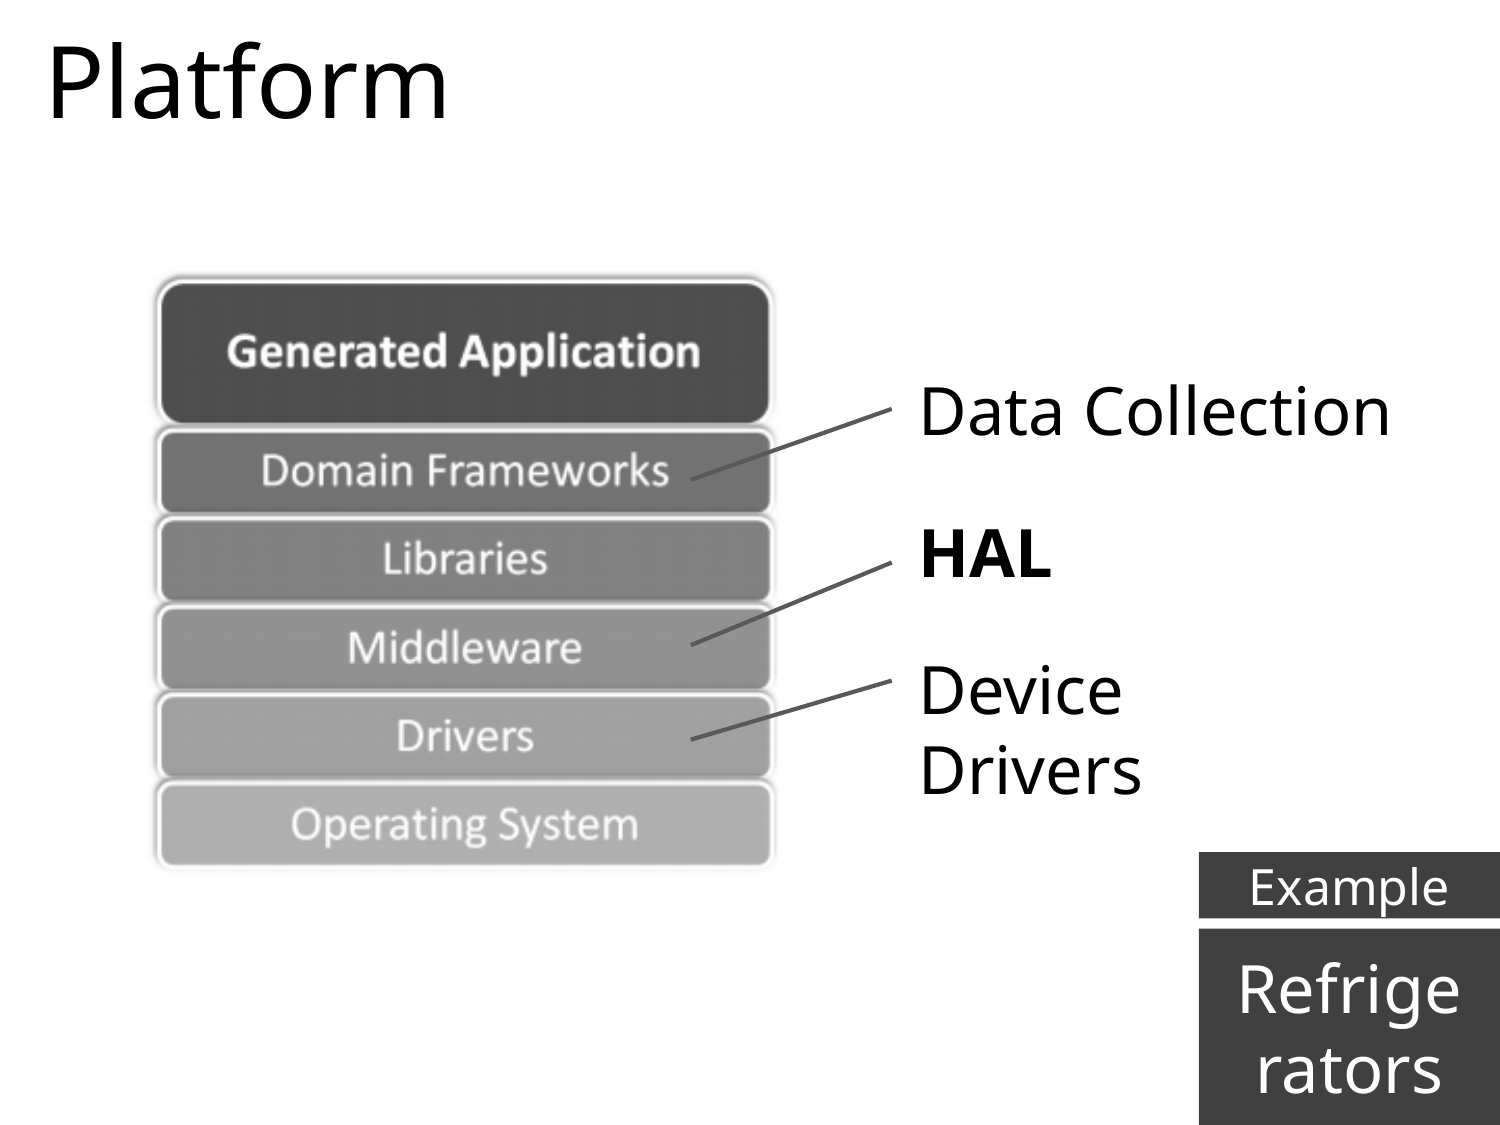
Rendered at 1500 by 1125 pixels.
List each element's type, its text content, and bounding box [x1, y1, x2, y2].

text_box Example [1197, 850, 1500, 921]
text_box HAL [903, 491, 1489, 610]
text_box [690, 562, 892, 646]
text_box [690, 680, 892, 740]
text_box Platform [29, 19, 928, 138]
picture [135, 255, 781, 880]
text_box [690, 408, 892, 480]
text_box Data Collection [903, 349, 1489, 468]
text_box Device Drivers [903, 668, 1500, 787]
text_box Refrige rators [1197, 927, 1500, 1125]
